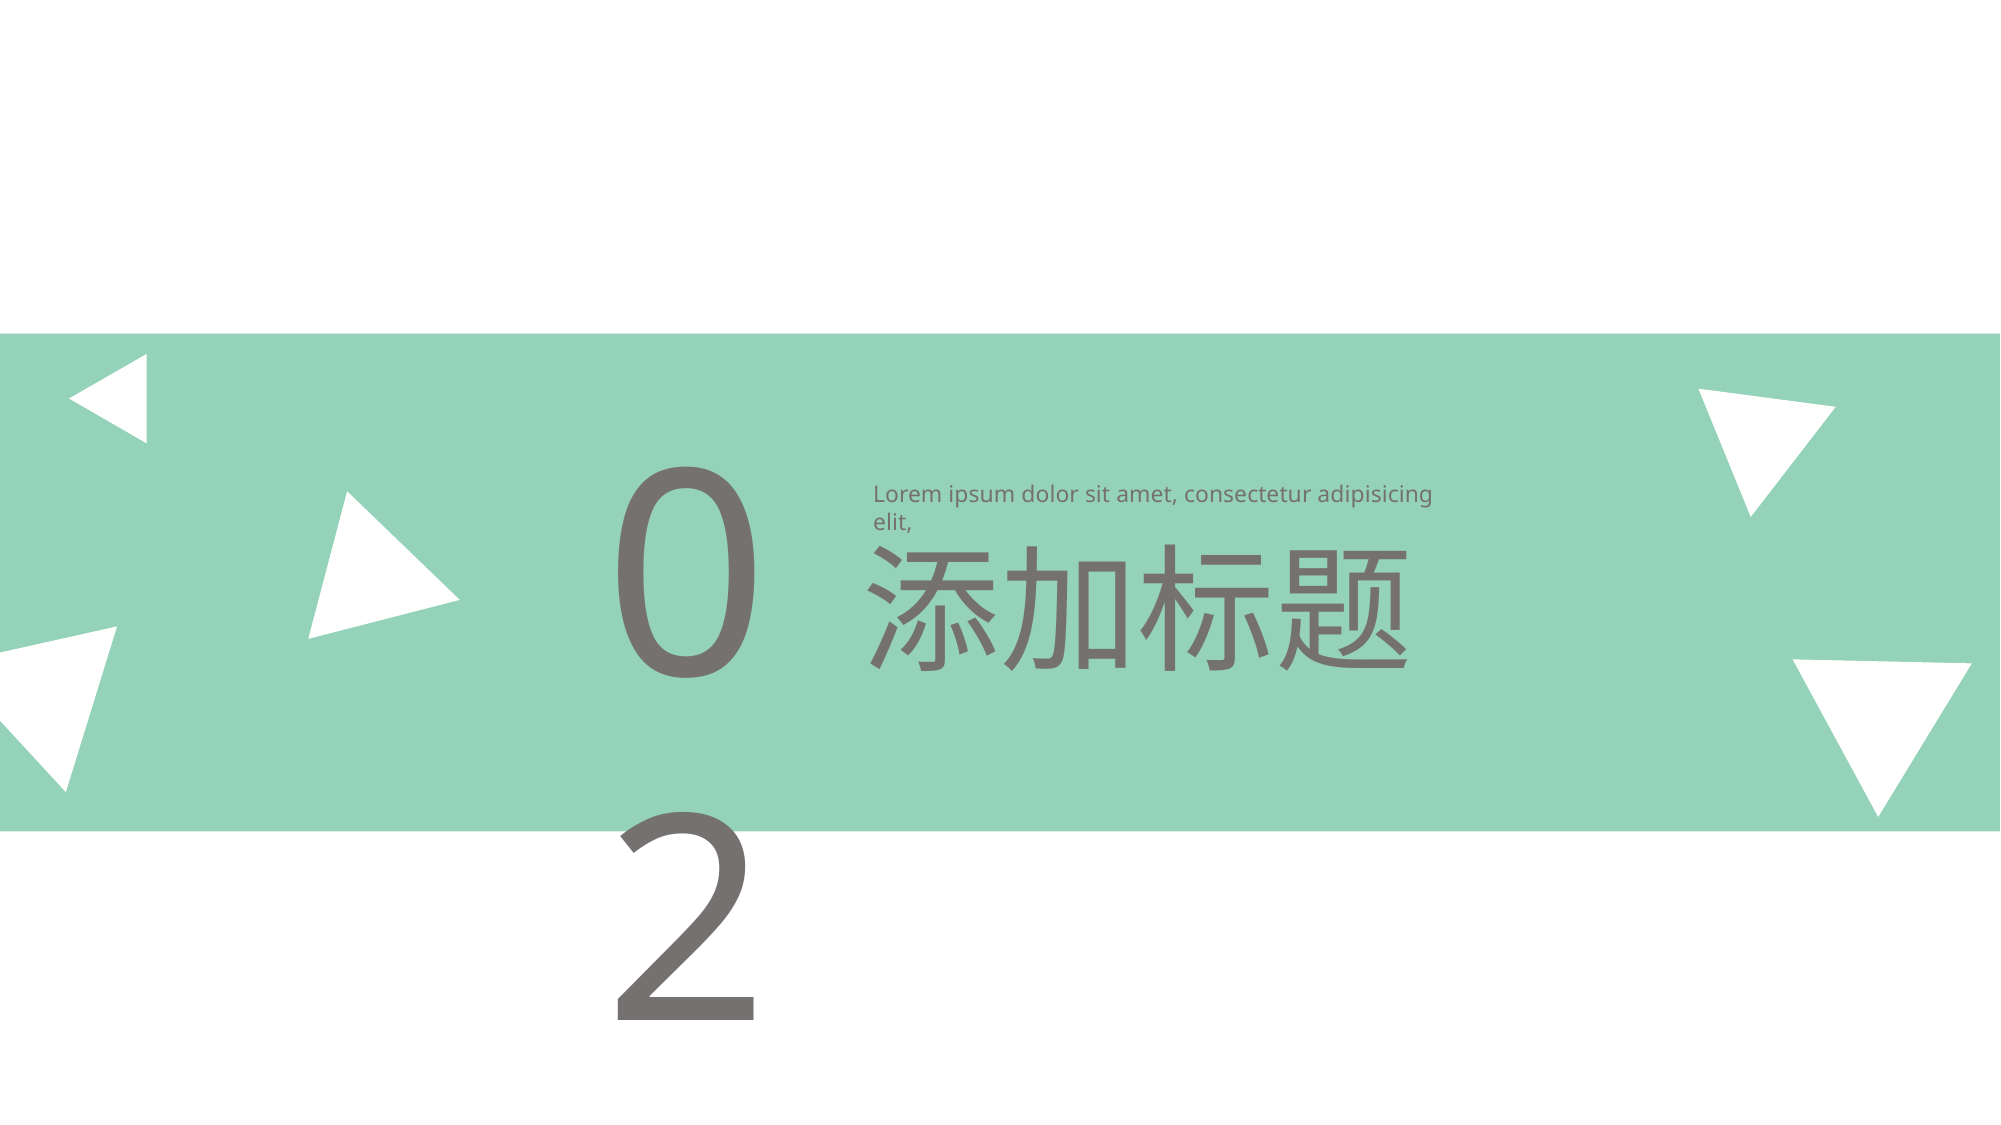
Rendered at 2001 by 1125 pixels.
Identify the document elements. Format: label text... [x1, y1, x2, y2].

text_box [306, 489, 462, 641]
text_box 添加标题 [847, 515, 1492, 695]
text_box [0, 625, 119, 795]
text_box [66, 352, 148, 446]
text_box 02 [589, 380, 892, 1086]
text_box [1696, 387, 1838, 519]
text_box [0, 333, 2000, 832]
text_box [1790, 658, 1974, 819]
text_box Lorem ipsum dolor sit amet, consectetur adipisicing elit, [858, 472, 1455, 542]
